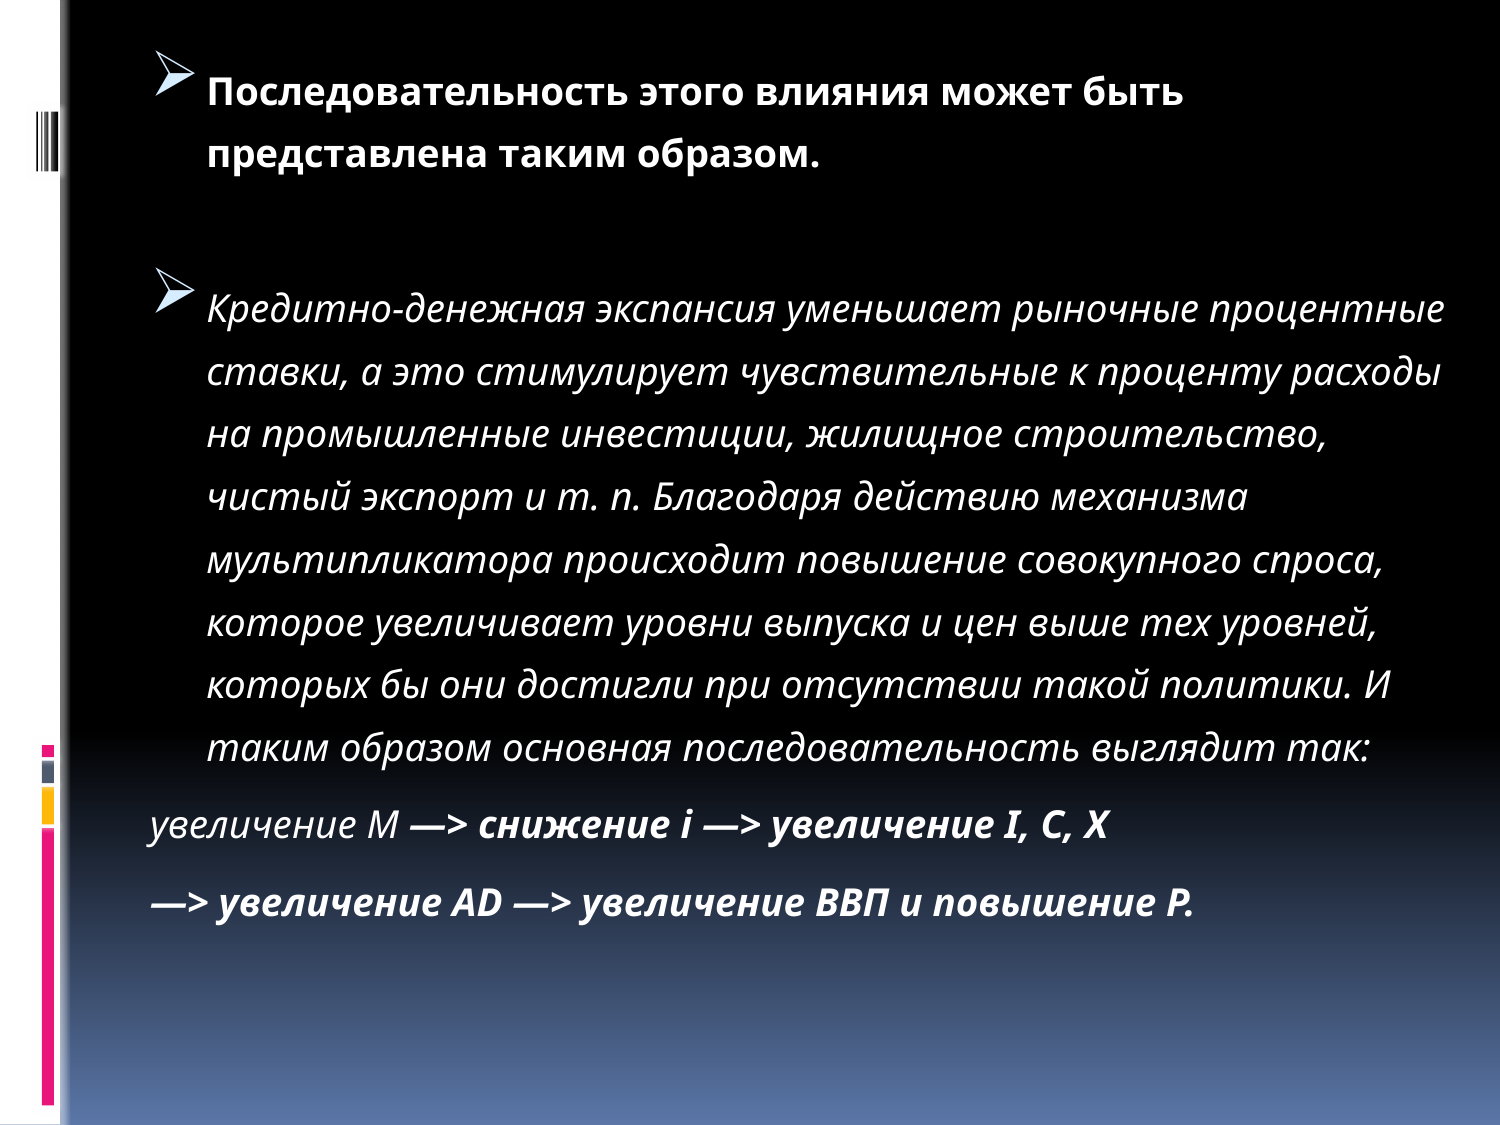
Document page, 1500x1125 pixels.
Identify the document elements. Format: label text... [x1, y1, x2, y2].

list Последовательность этого влияния может быть представлена таким образом. Кредитно-денежная экспансия уменьшает рыночные процентные ставки, а это стимулирует чувствительные к проценту расходы на промышленные инвестиции, жилищное строительство, чистый экспорт и т. п. Благодаря действию механизма мультипликатора происходит повышение совокупного спроса, которое увеличивает уровни выпуска и цен выше тех уровней, которых бы они достигли при отсутствии такой политики. И таким образом основная последовательность выглядит так: увеличение М —> снижение i —> увеличение I, С, Х —> увеличение AD —> увеличение ВВП и повышение Р. [123, 42, 1463, 986]
